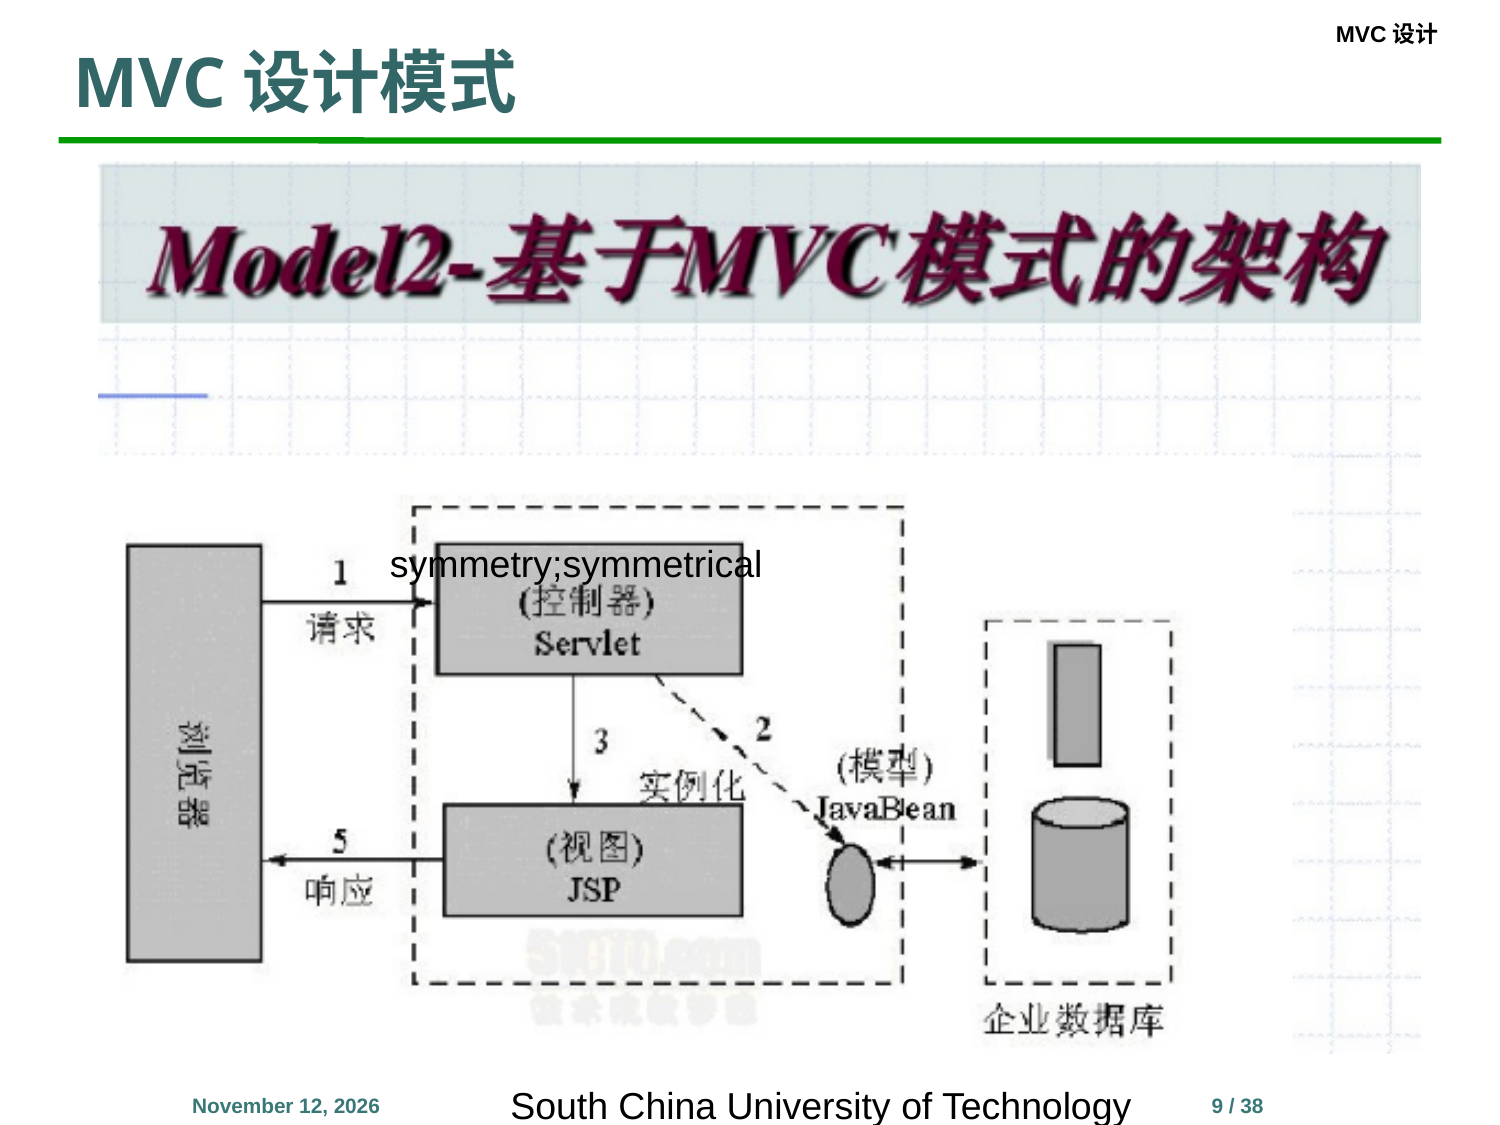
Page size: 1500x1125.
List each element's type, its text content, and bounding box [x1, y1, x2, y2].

title MVC设计模式 [58, 22, 1442, 129]
picture [97, 161, 1422, 1054]
